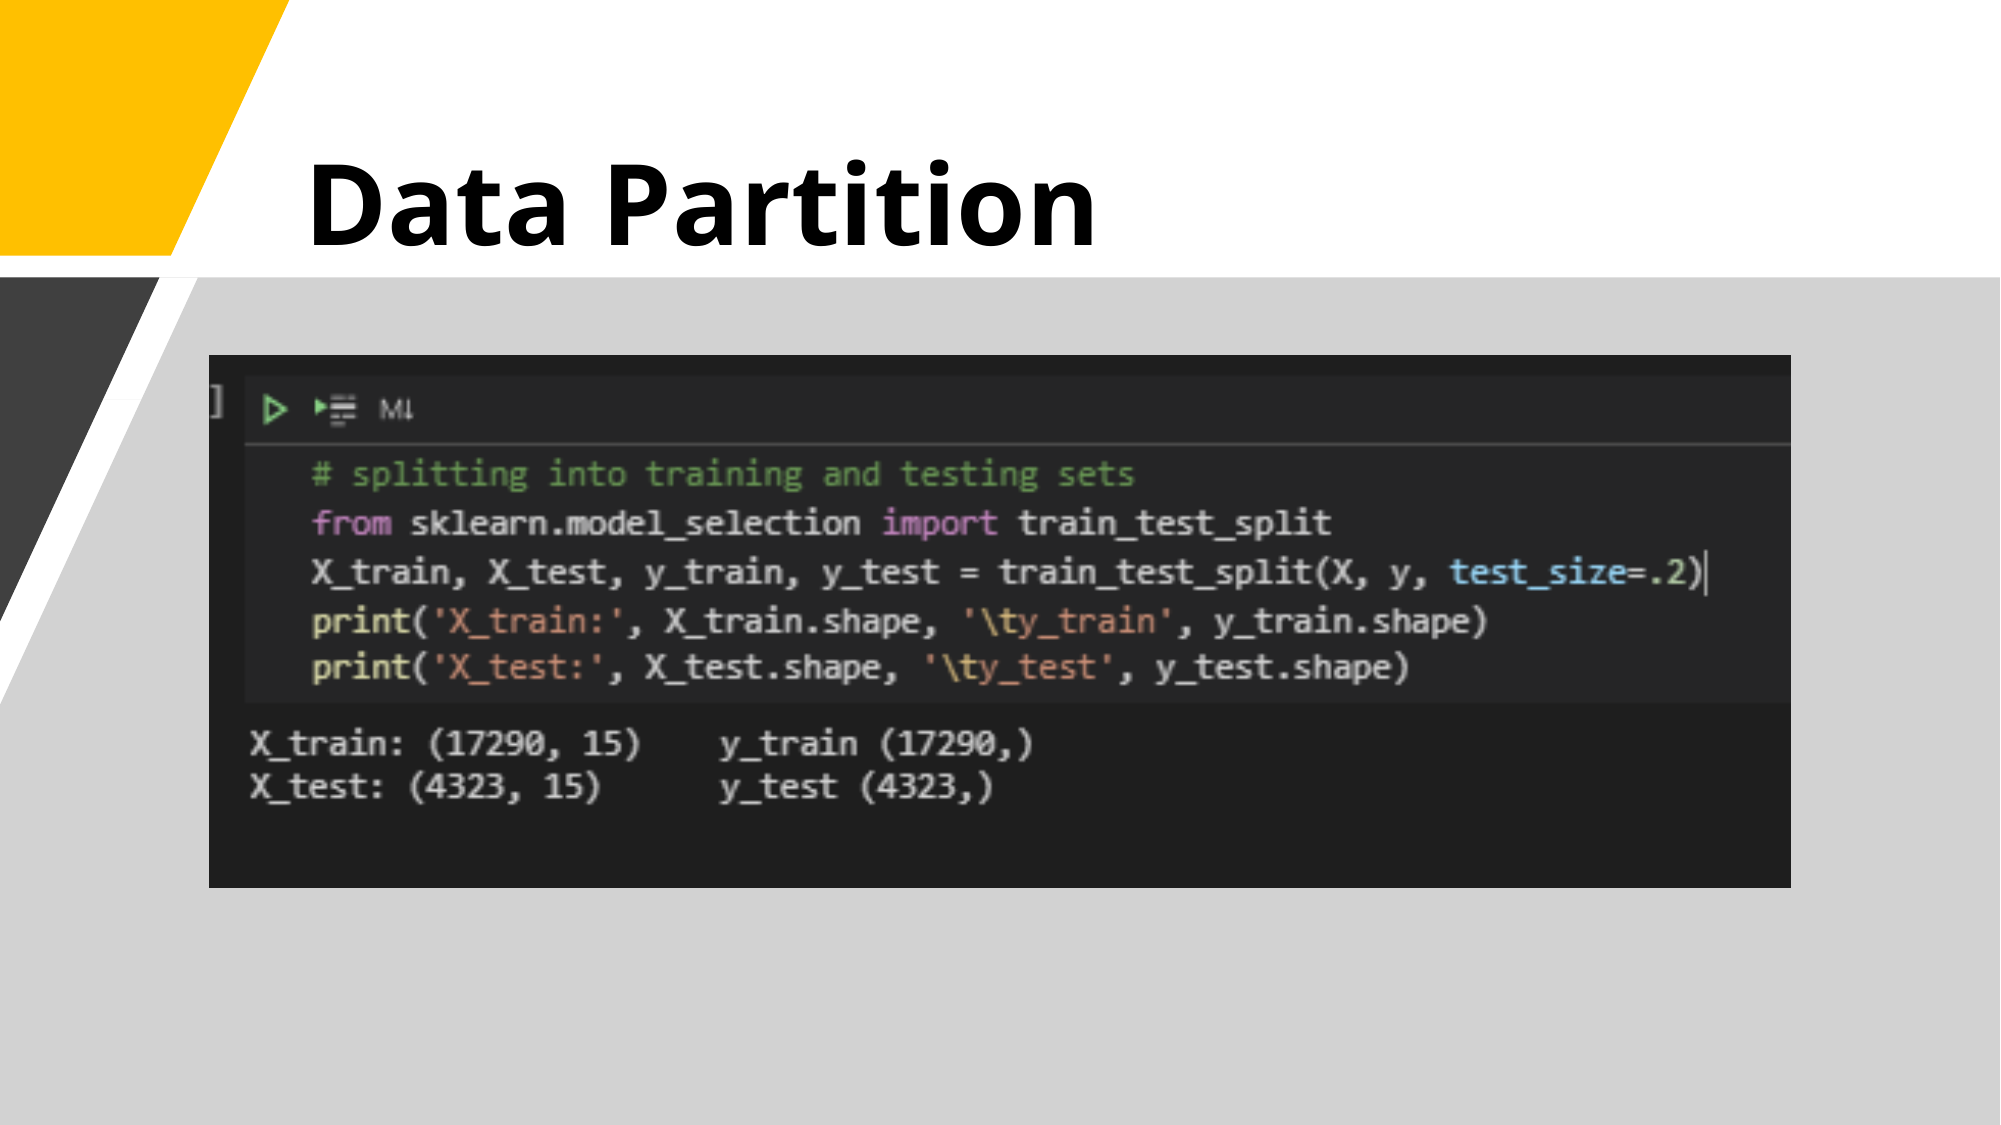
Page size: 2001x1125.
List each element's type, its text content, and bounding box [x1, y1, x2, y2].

text_box [0, 276, 162, 622]
title Data Partition [289, 0, 1878, 278]
text_box [0, 276, 2000, 1125]
picture [209, 355, 1791, 888]
text_box [0, 0, 289, 257]
